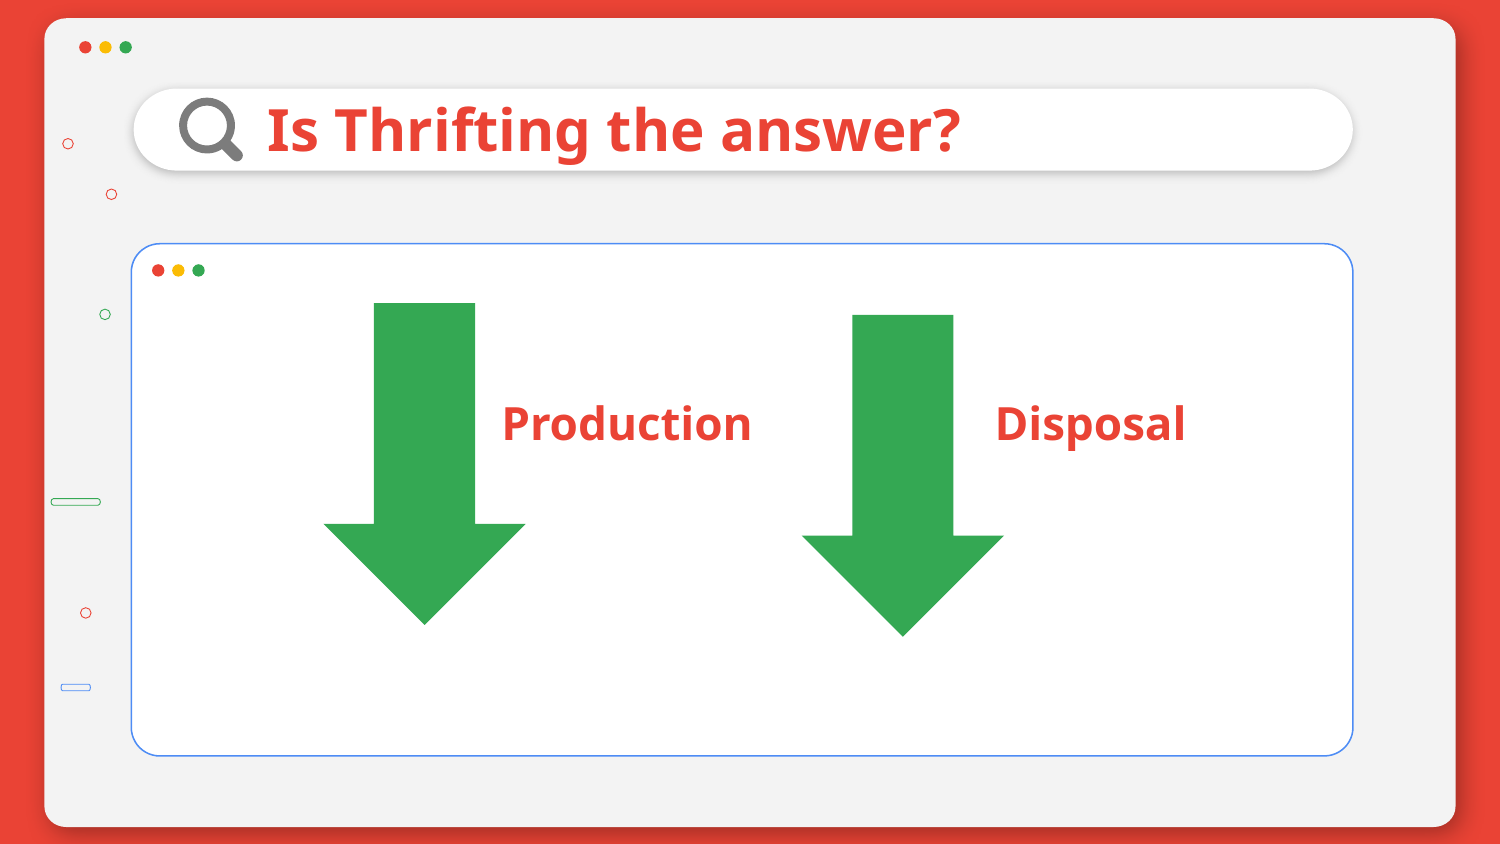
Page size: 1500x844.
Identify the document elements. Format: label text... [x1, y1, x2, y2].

title Is Thrifting the answer? [252, 89, 1317, 168]
title Disposal [979, 382, 1351, 462]
text_box [801, 314, 1005, 637]
text_box [323, 303, 526, 625]
title Production [486, 382, 832, 462]
